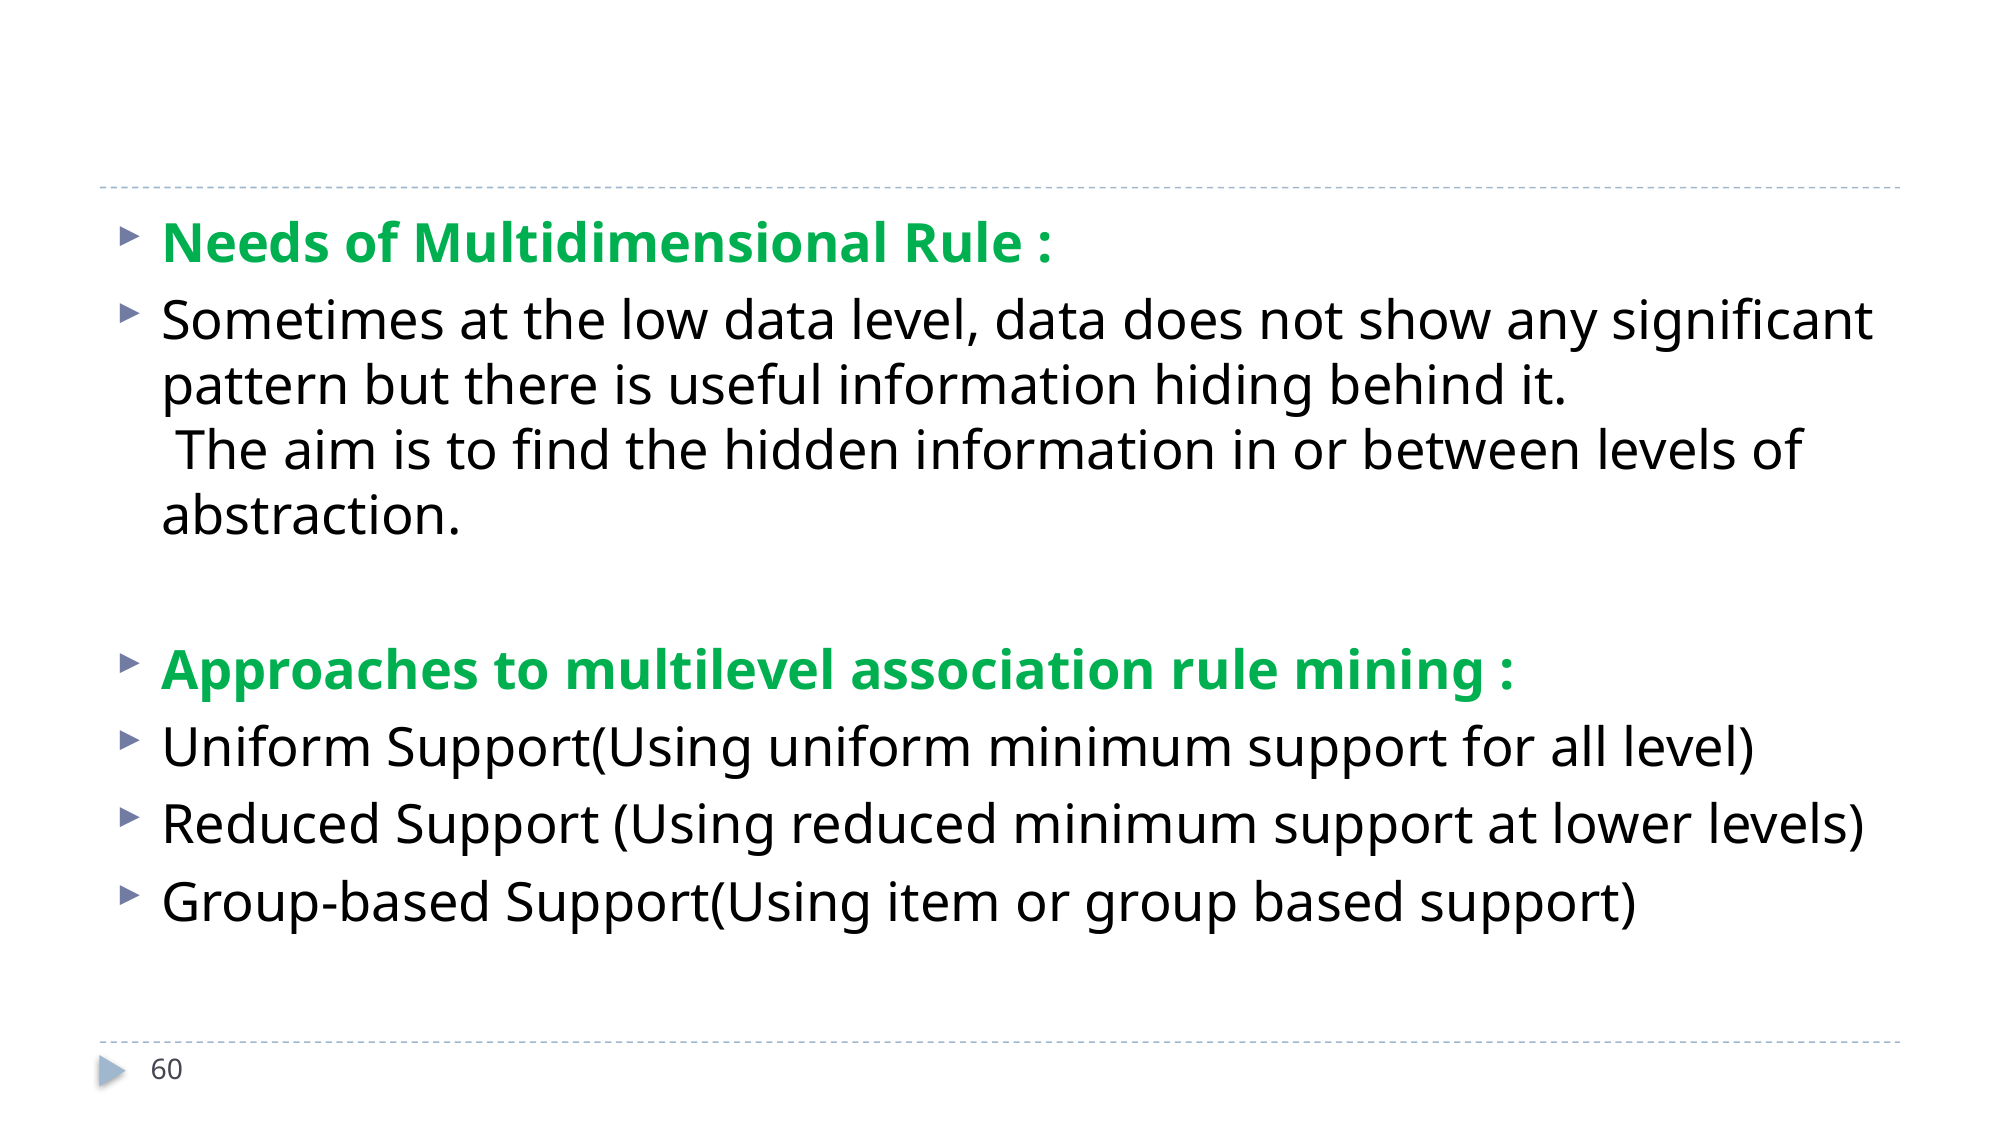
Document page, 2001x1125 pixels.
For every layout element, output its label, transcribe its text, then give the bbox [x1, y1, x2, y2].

slide_number 60 [133, 1042, 568, 1103]
list Needs of Multidimensional Rule : Sometimes at the low data level, data does not show any significant pattern but there is useful information hiding behind it. The aim is to find the hidden information in or between levels of abstraction. Approaches to multilevel association rule mining : Uniform Support(Using uniform minimum support for all level) Reduced Support (Using reduced minimum support at lower levels) Group-based Support(Using item or group based support) [99, 200, 1900, 1010]
